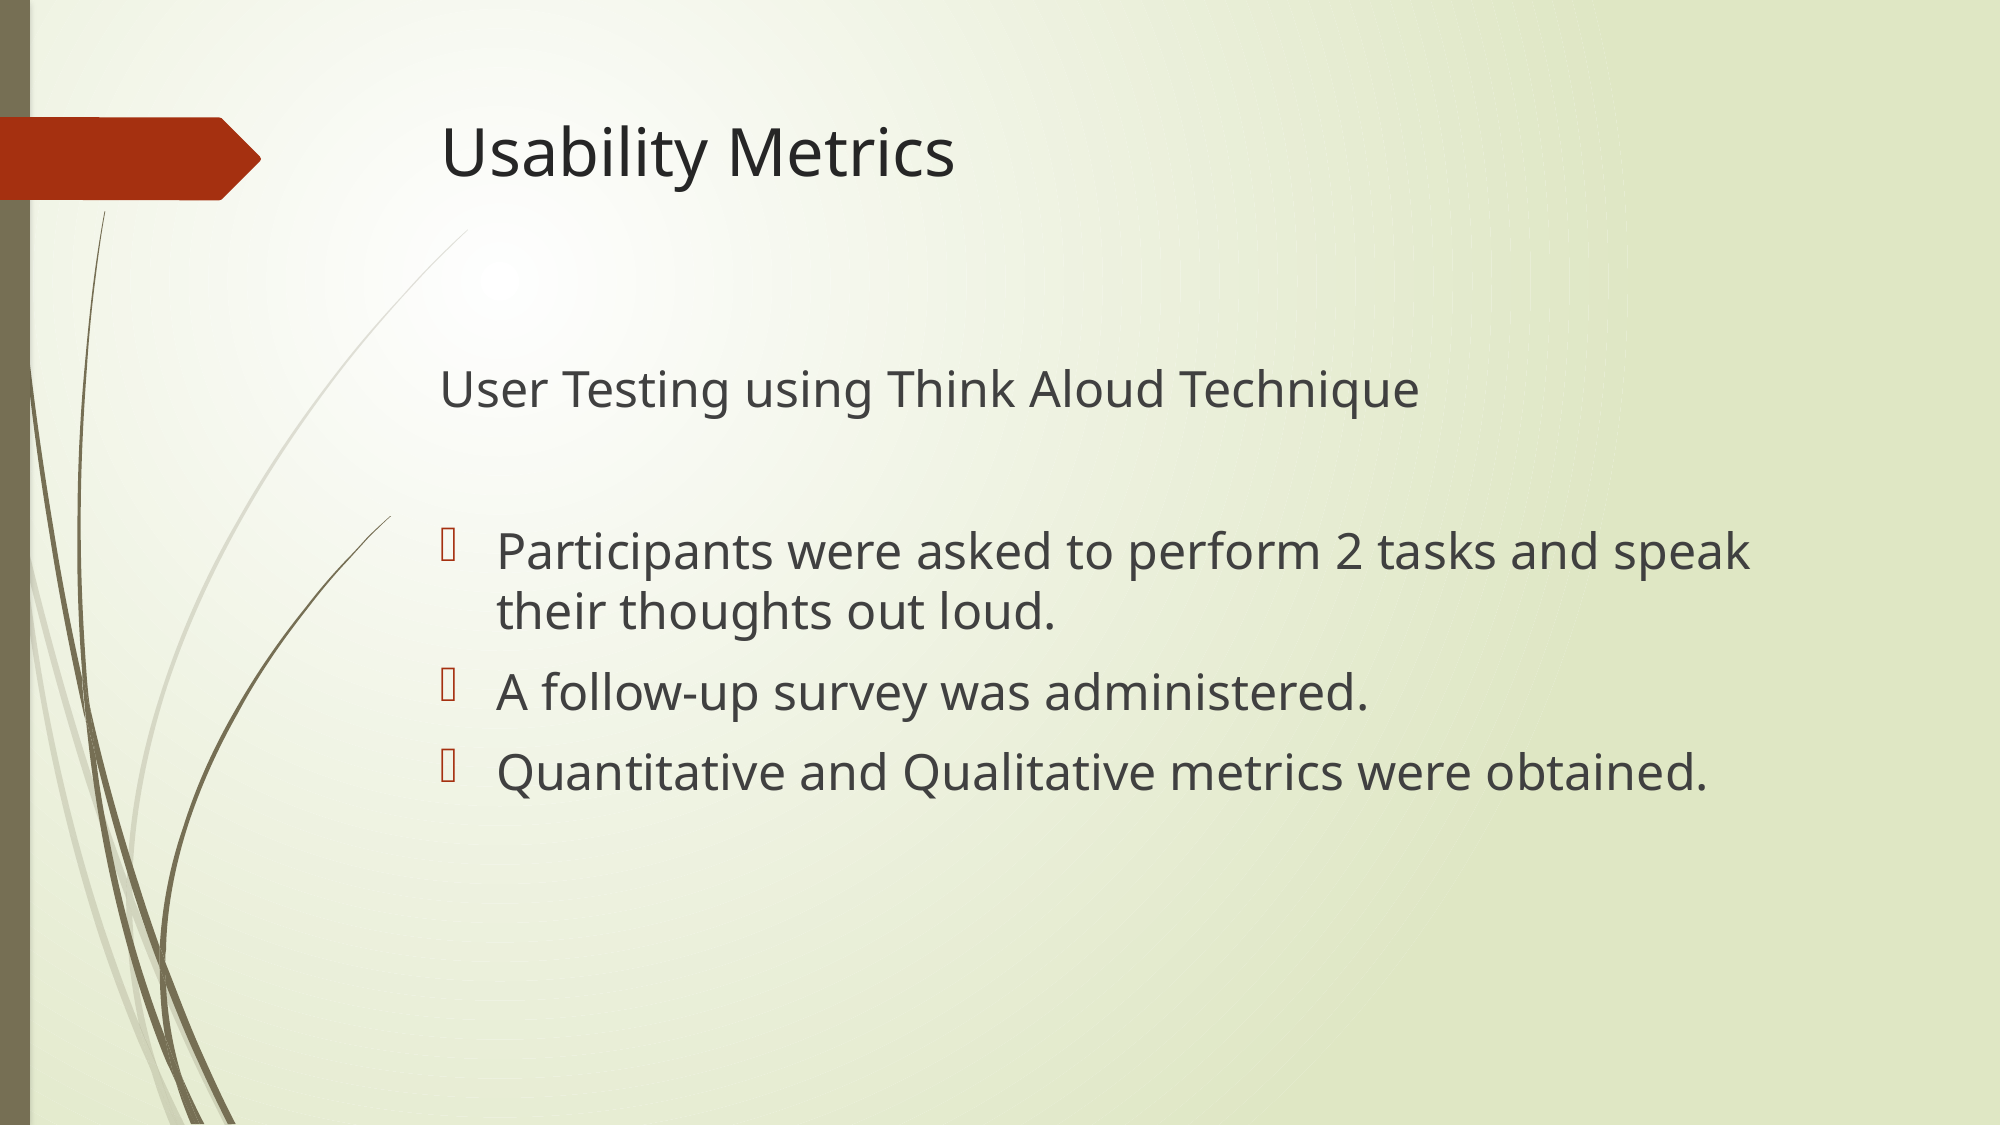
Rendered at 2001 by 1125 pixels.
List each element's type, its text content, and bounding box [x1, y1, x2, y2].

list User Testing using Think Aloud Technique Participants were asked to perform 2 tasks and speak their thoughts out loud. A follow-up survey was administered. Quantitative and Qualitative metrics were obtained. [424, 350, 1888, 970]
title Usability Metrics [425, 102, 1888, 313]
